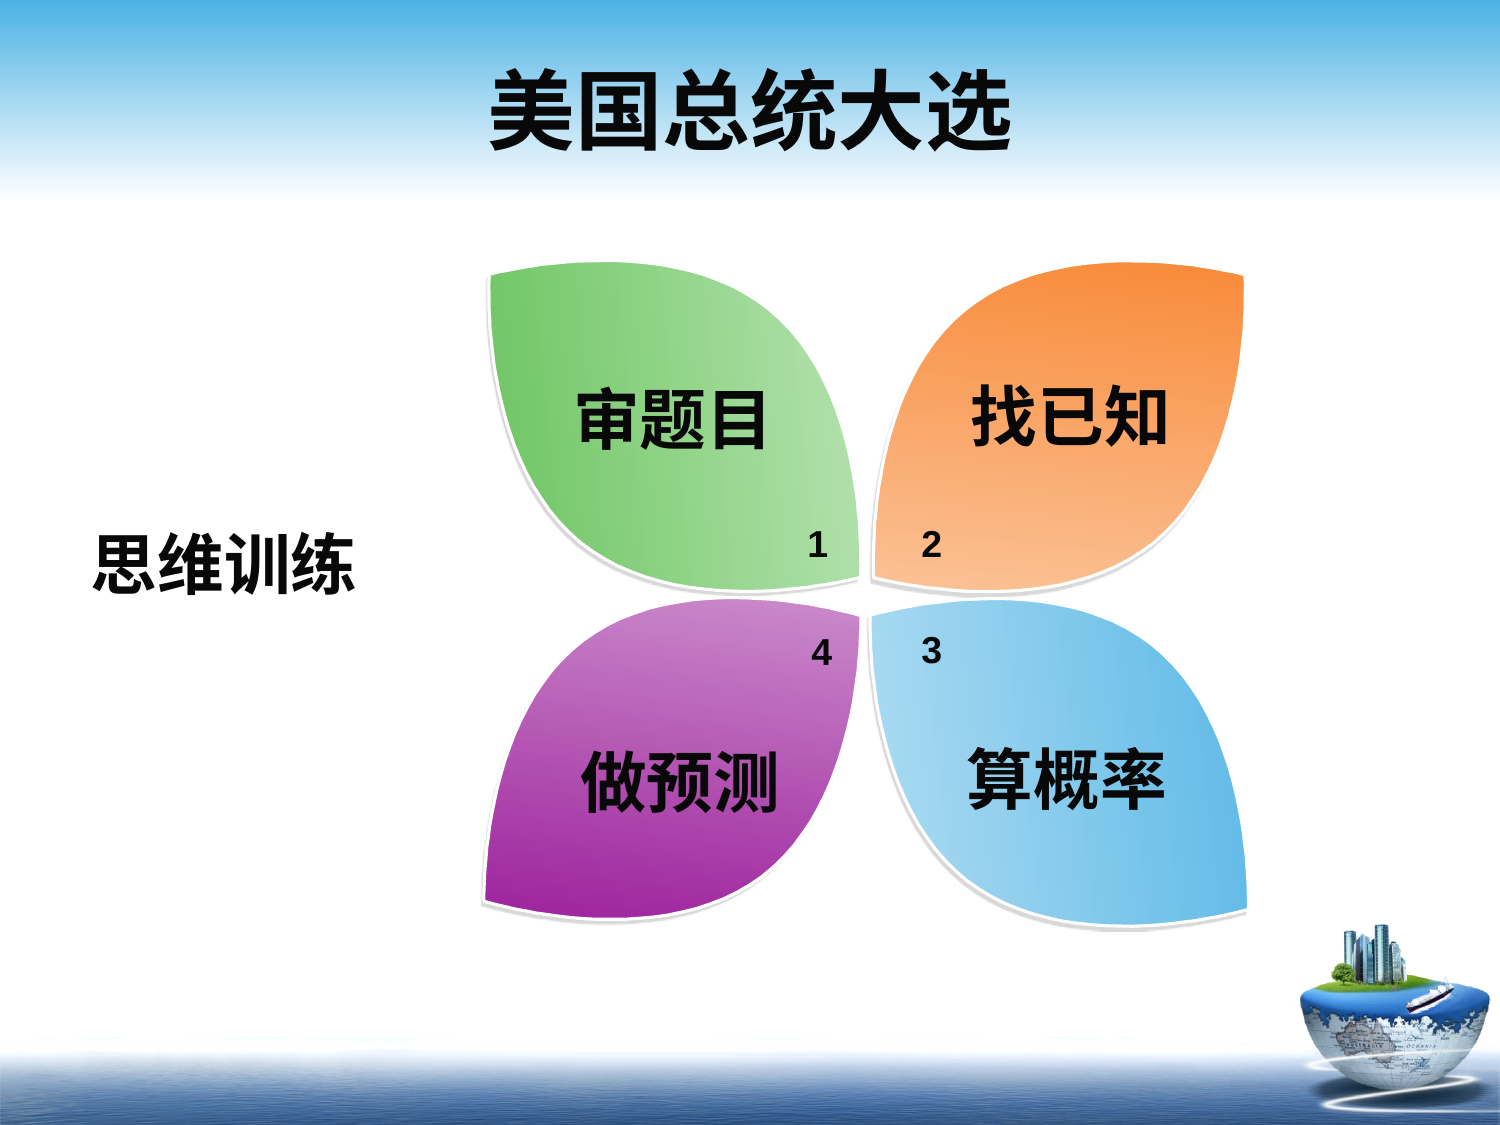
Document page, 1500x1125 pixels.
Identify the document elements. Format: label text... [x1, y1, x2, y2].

text_box 1 [792, 512, 843, 572]
text_box 算概率 [930, 730, 1203, 826]
text_box 思维训练 [0, 491, 668, 634]
text_box 4 [796, 620, 847, 680]
text_box 3 [906, 618, 958, 679]
text_box 2 [906, 512, 958, 572]
text_box [488, 260, 861, 592]
text_box 找已知 [934, 367, 1207, 463]
text_box [869, 598, 1249, 927]
text_box [873, 260, 1246, 592]
text_box [483, 597, 862, 920]
picture [0, 920, 1500, 1125]
text_box 审题目 [537, 371, 810, 466]
title 美国总统大选 [74, 37, 1426, 181]
text_box 做预测 [544, 733, 817, 828]
